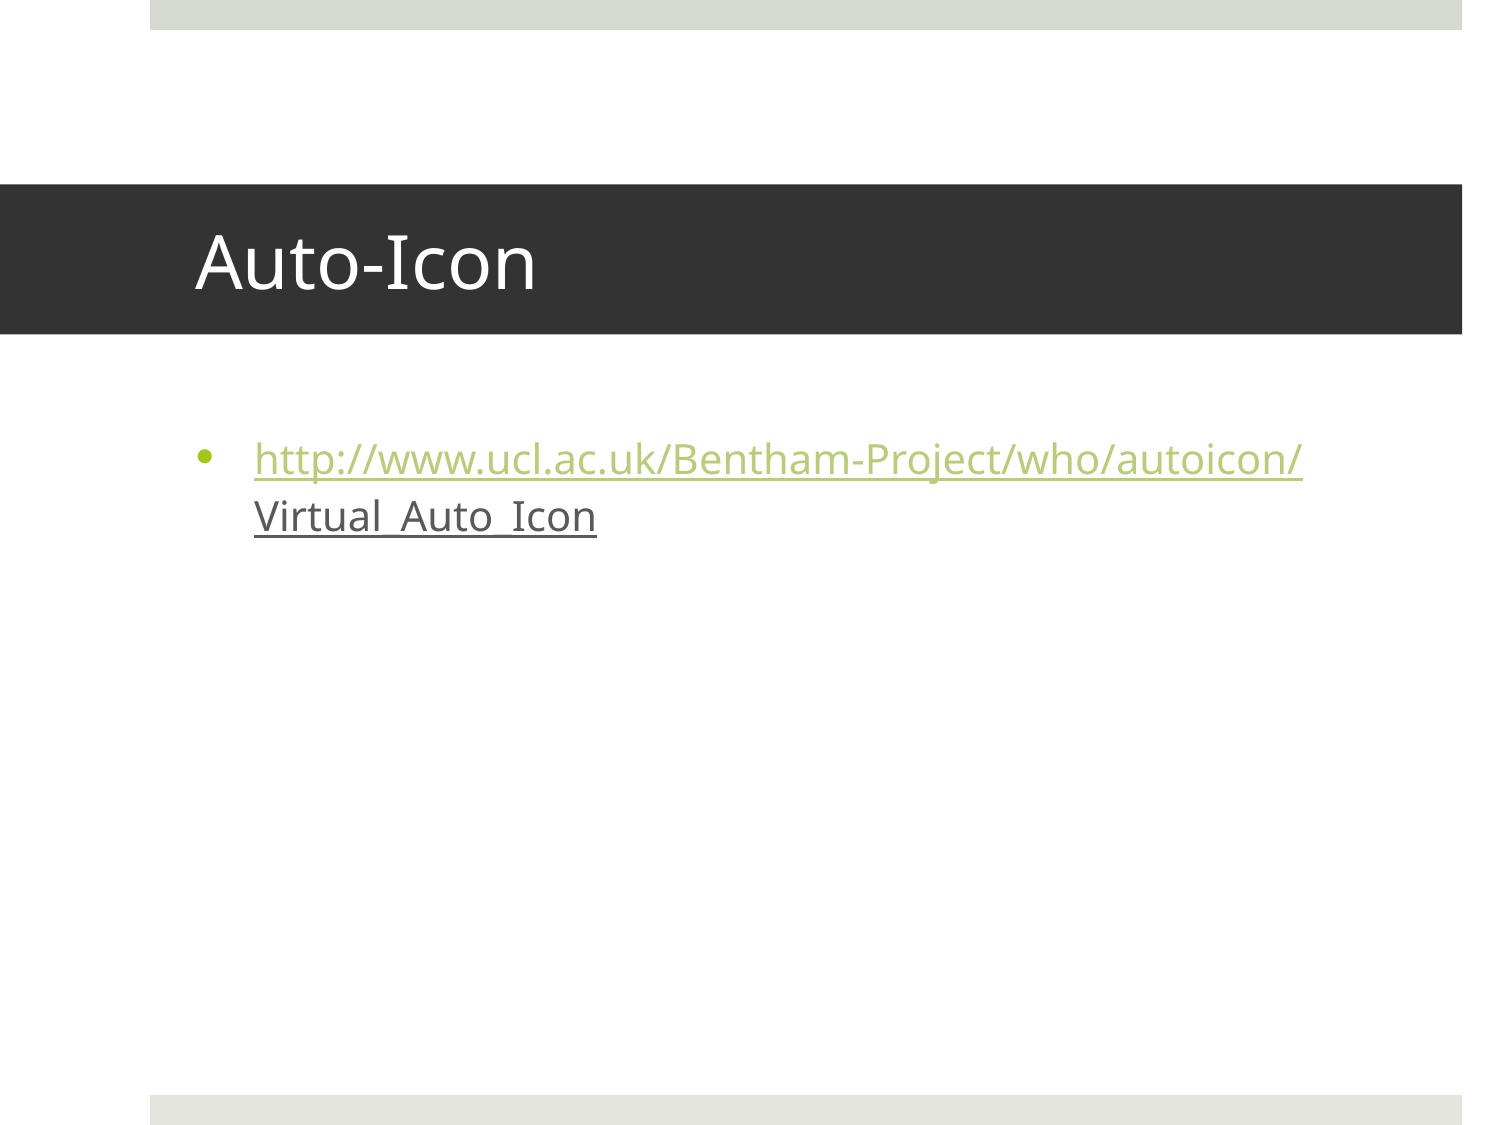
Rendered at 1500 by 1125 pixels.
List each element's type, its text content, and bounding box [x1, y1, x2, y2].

title Auto-Icon [0, 184, 1463, 335]
list http://www.ucl.ac.uk/Bentham-Project/who/autoicon/Virtual_Auto_Icon [182, 425, 1432, 1028]
